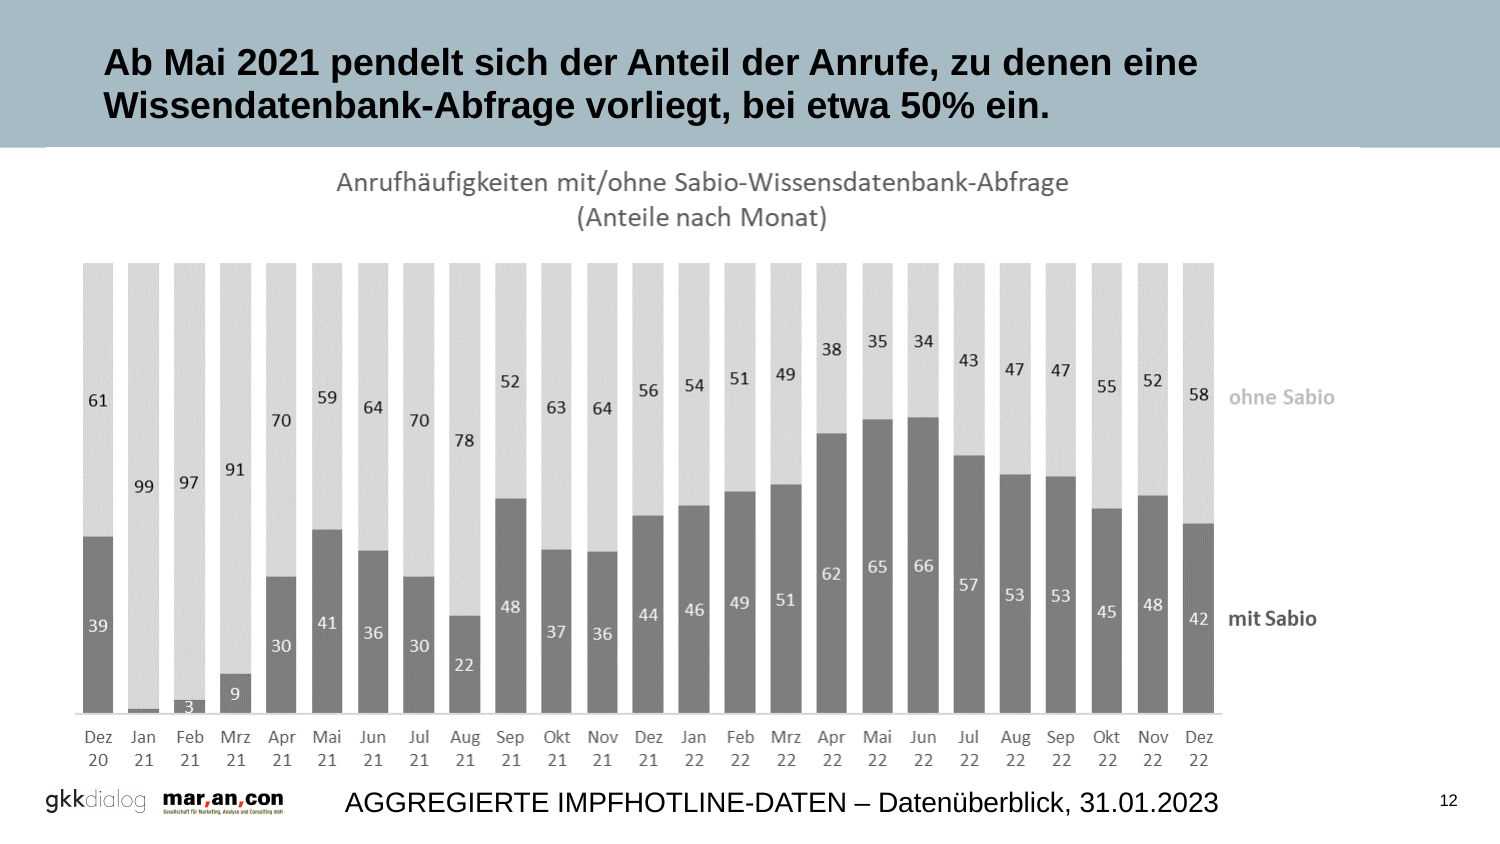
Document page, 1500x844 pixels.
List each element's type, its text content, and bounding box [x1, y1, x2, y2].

slide_number 12 [1372, 782, 1473, 828]
picture [46, 789, 145, 813]
title Ab Mai 2021 pendelt sich der Anteil der Anrufe, zu denen eine Wissendatenbank-Abfrage vorliegt, bei etwa 50% ein. [0, 0, 1500, 148]
picture [162, 791, 284, 816]
picture [46, 147, 1361, 776]
